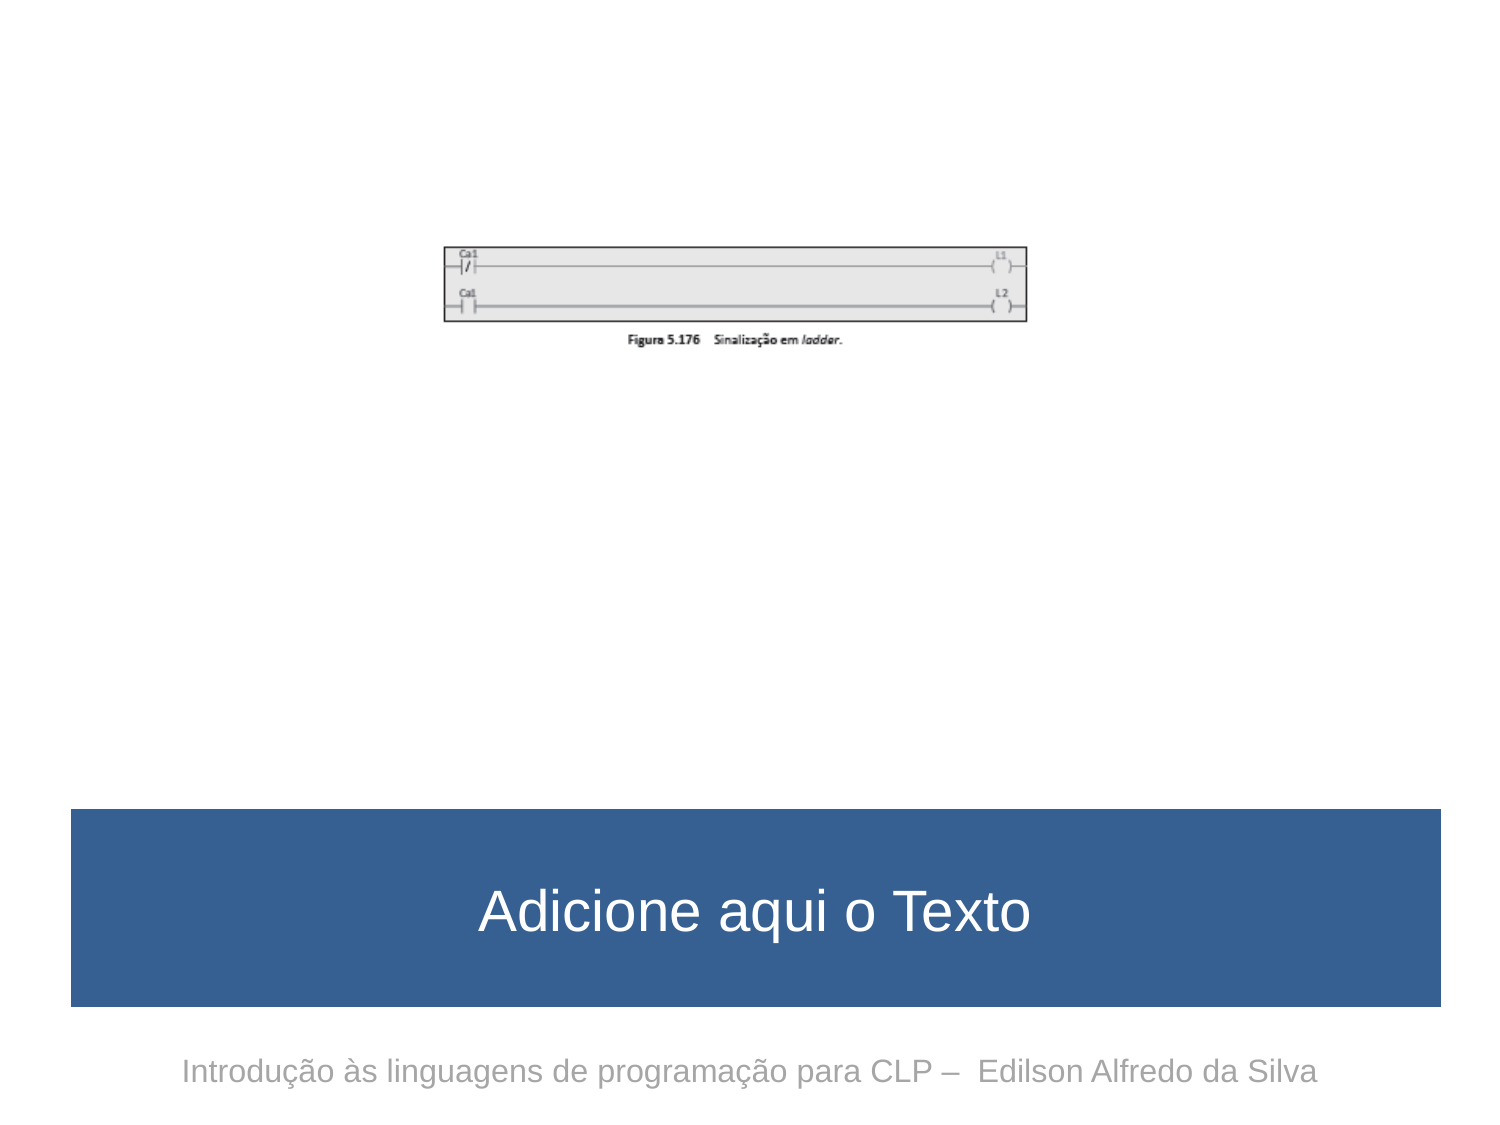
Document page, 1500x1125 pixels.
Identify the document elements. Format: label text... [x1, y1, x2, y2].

picture [418, 231, 1040, 357]
text_box Adicione aqui o Texto [70, 808, 1442, 1008]
footer Introdução às linguagens de programação para CLP – Edilson Alfredo da Silva [0, 1042, 1500, 1103]
